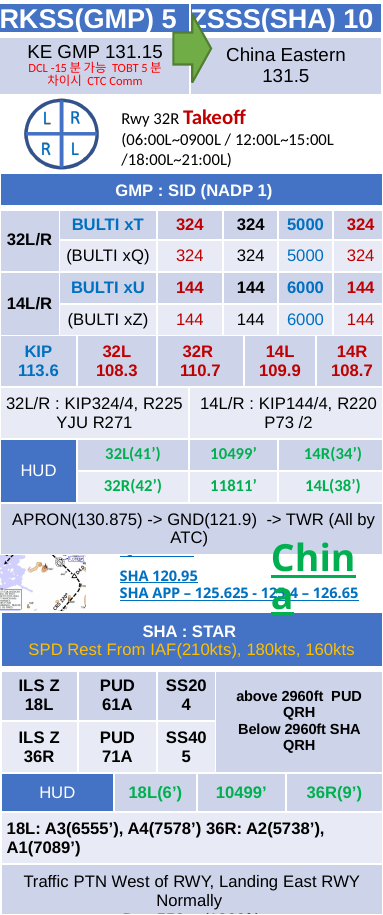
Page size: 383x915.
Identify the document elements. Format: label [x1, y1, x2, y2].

table_cell [79, 672, 156, 720]
table_cell [224, 273, 277, 303]
table_cell [198, 774, 285, 811]
table_cell [317, 336, 382, 386]
table_cell [279, 305, 332, 335]
table_cell [2, 865, 382, 914]
table_cell [279, 241, 332, 271]
table_cell [279, 211, 332, 239]
table_cell [115, 774, 196, 811]
table_cell [1, 388, 188, 438]
table_cell [158, 722, 215, 772]
table_cell [2, 722, 77, 772]
table_cell [158, 305, 222, 335]
table_cell [158, 672, 215, 720]
table_cell [191, 38, 381, 94]
table_cell [190, 388, 382, 438]
table_cell [158, 211, 222, 239]
table_cell [1, 504, 382, 554]
picture [0, 530, 87, 618]
table_header [2, 613, 382, 666]
table_cell [1, 273, 59, 335]
table_cell [2, 672, 77, 720]
table_cell [279, 472, 382, 502]
table_header [1, 174, 382, 205]
table_cell [334, 211, 382, 239]
table_cell [279, 440, 382, 470]
picture [24, 98, 99, 174]
table_cell [60, 305, 156, 335]
table_cell [2, 774, 113, 811]
table_cell [190, 472, 277, 502]
text_box [173, 14, 212, 83]
table_cell [287, 774, 382, 811]
table_cell [2, 813, 382, 863]
table_cell [190, 440, 277, 470]
table_cell [1, 336, 76, 386]
table_cell [334, 241, 382, 271]
table_cell [60, 241, 156, 271]
table_cell [1, 211, 59, 271]
table_cell [334, 273, 382, 303]
table_header [191, 4, 381, 32]
table_cell [79, 722, 156, 772]
table_cell [60, 211, 156, 239]
text_box [104, 534, 377, 608]
table_cell [158, 241, 222, 271]
table_cell [78, 472, 188, 502]
table_cell [334, 305, 382, 335]
table_cell [216, 672, 382, 772]
table_cell [78, 440, 188, 470]
table_cell [78, 336, 156, 386]
table_cell [158, 336, 243, 386]
table_cell [224, 241, 277, 271]
table_cell [279, 273, 332, 303]
table_cell [245, 336, 315, 386]
table_cell [0, 38, 189, 94]
table_header [0, 4, 189, 32]
table_cell [224, 305, 277, 335]
table_cell [60, 273, 156, 303]
table_cell [224, 211, 277, 239]
table_cell [1, 440, 76, 502]
text_box [106, 96, 380, 176]
table_cell [158, 273, 222, 303]
